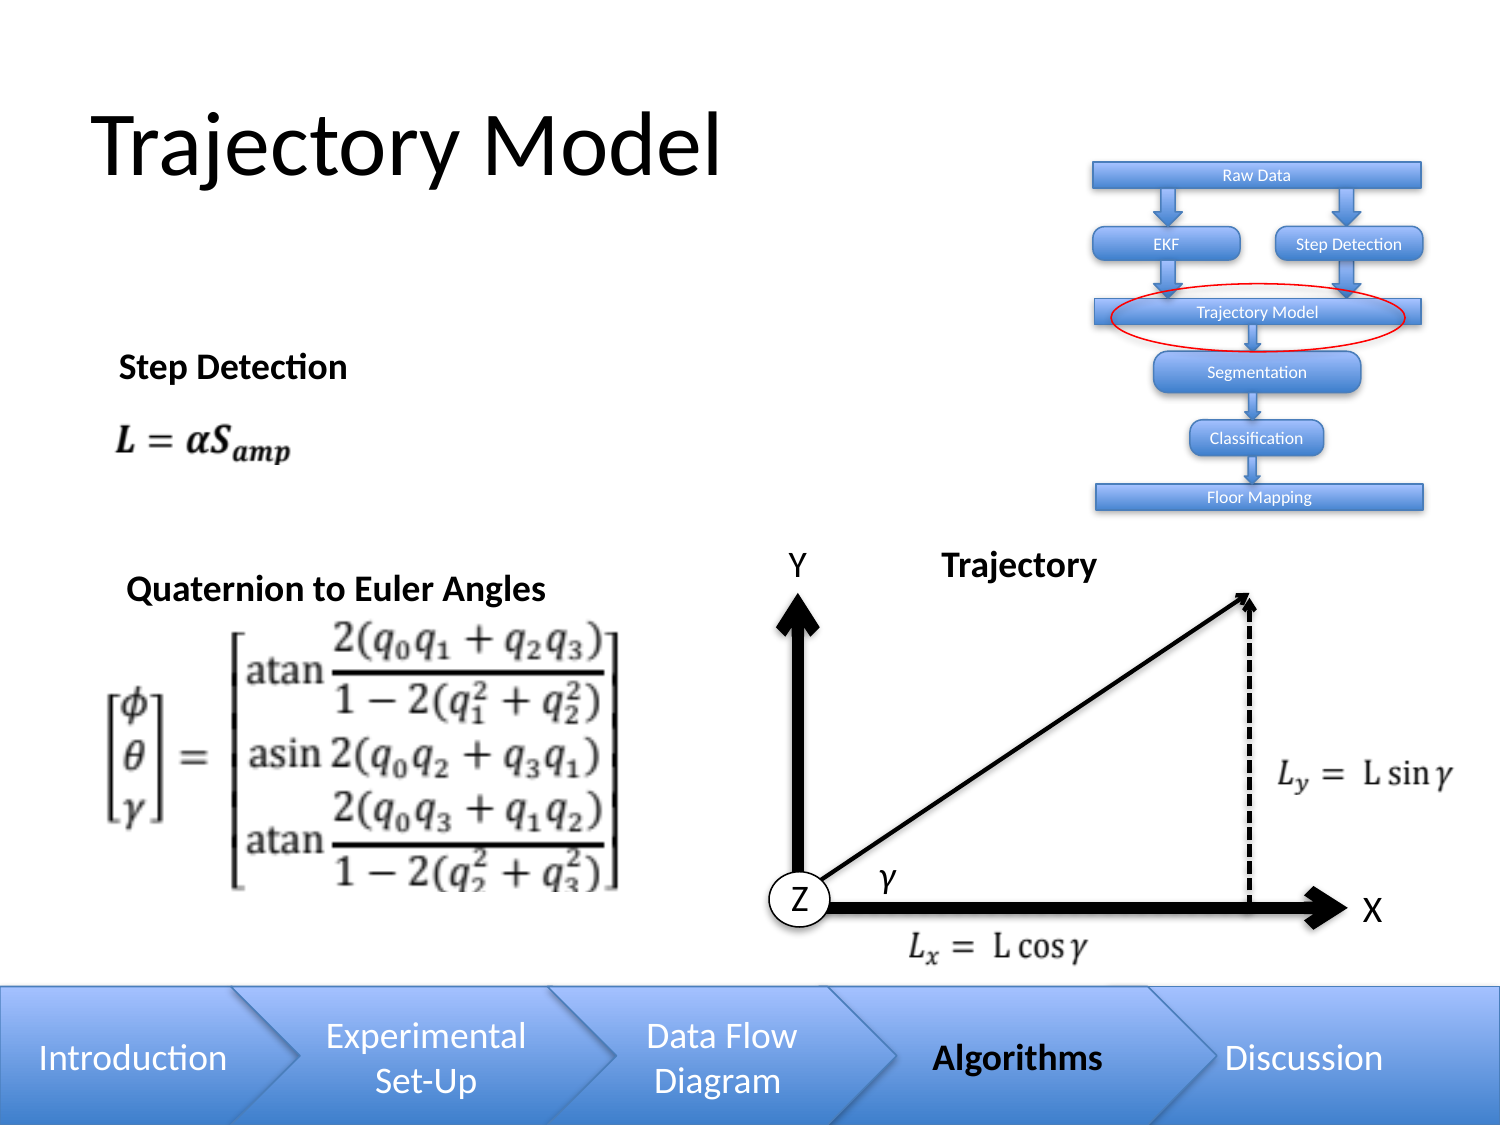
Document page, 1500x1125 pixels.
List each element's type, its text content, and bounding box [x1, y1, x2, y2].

text_box Step Detection [103, 334, 364, 395]
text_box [0, 986, 1500, 1125]
text_box Quaternion to Euler Angles [111, 557, 562, 616]
picture [107, 414, 1008, 465]
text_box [1092, 161, 1424, 511]
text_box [768, 531, 1500, 967]
picture [0, 617, 768, 892]
title Trajectory Model [75, 45, 1425, 233]
